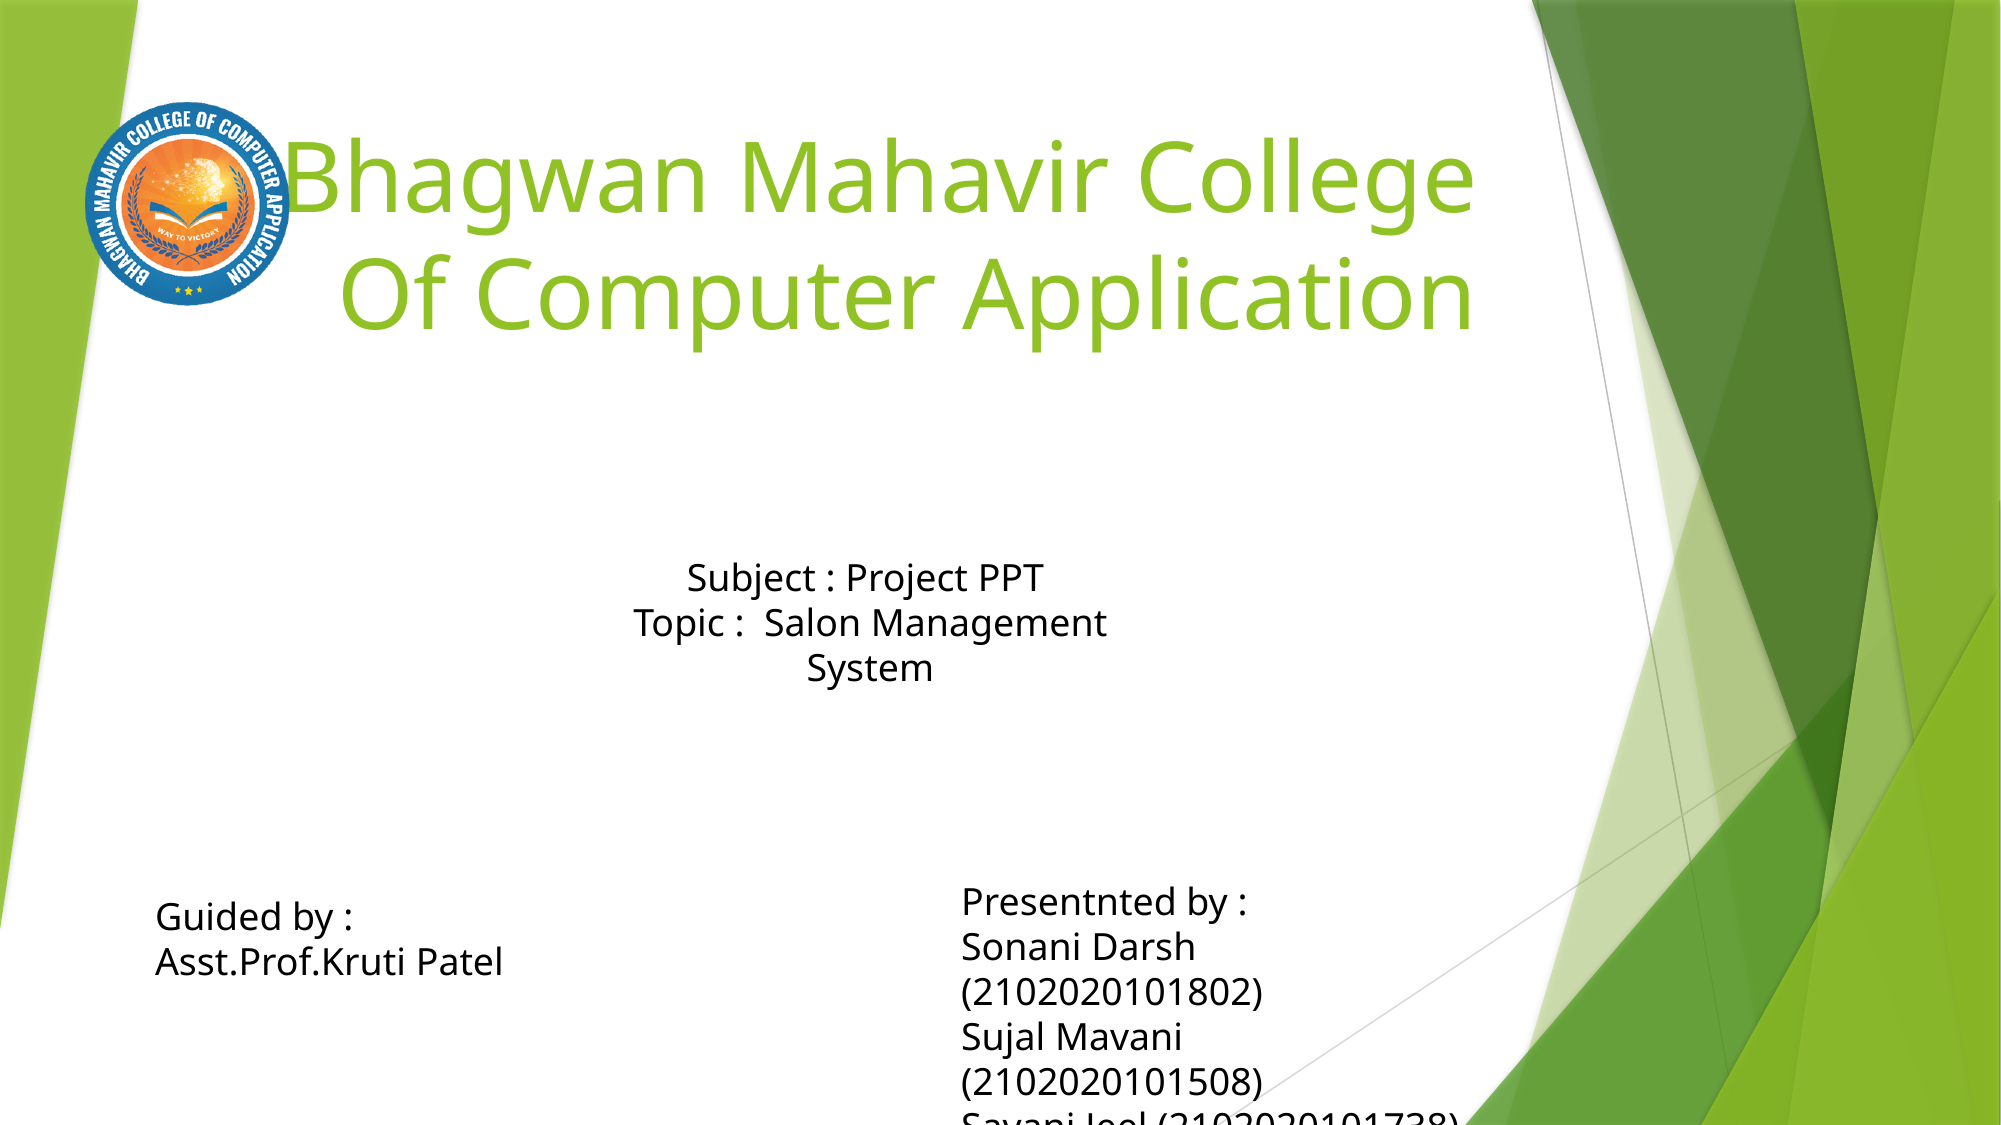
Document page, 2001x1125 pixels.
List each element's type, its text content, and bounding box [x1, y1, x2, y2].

picture [76, 96, 298, 310]
text_box Presentnted by : Sonani Darsh (2102020101802) Sujal Mavani (2102020101508) Savani Jeel (2102020101738) Sojitra Tej (2102020101798) [946, 870, 1493, 1125]
title Bhagwan Mahavir College Of Computer Application [249, 97, 1493, 357]
text_box Guided by : Asst.Prof.Kruti Patel [140, 885, 525, 991]
text_box Subject : Project PPT Topic : Salon Management System [575, 546, 1166, 696]
text_box [0, 0, 2000, 75]
